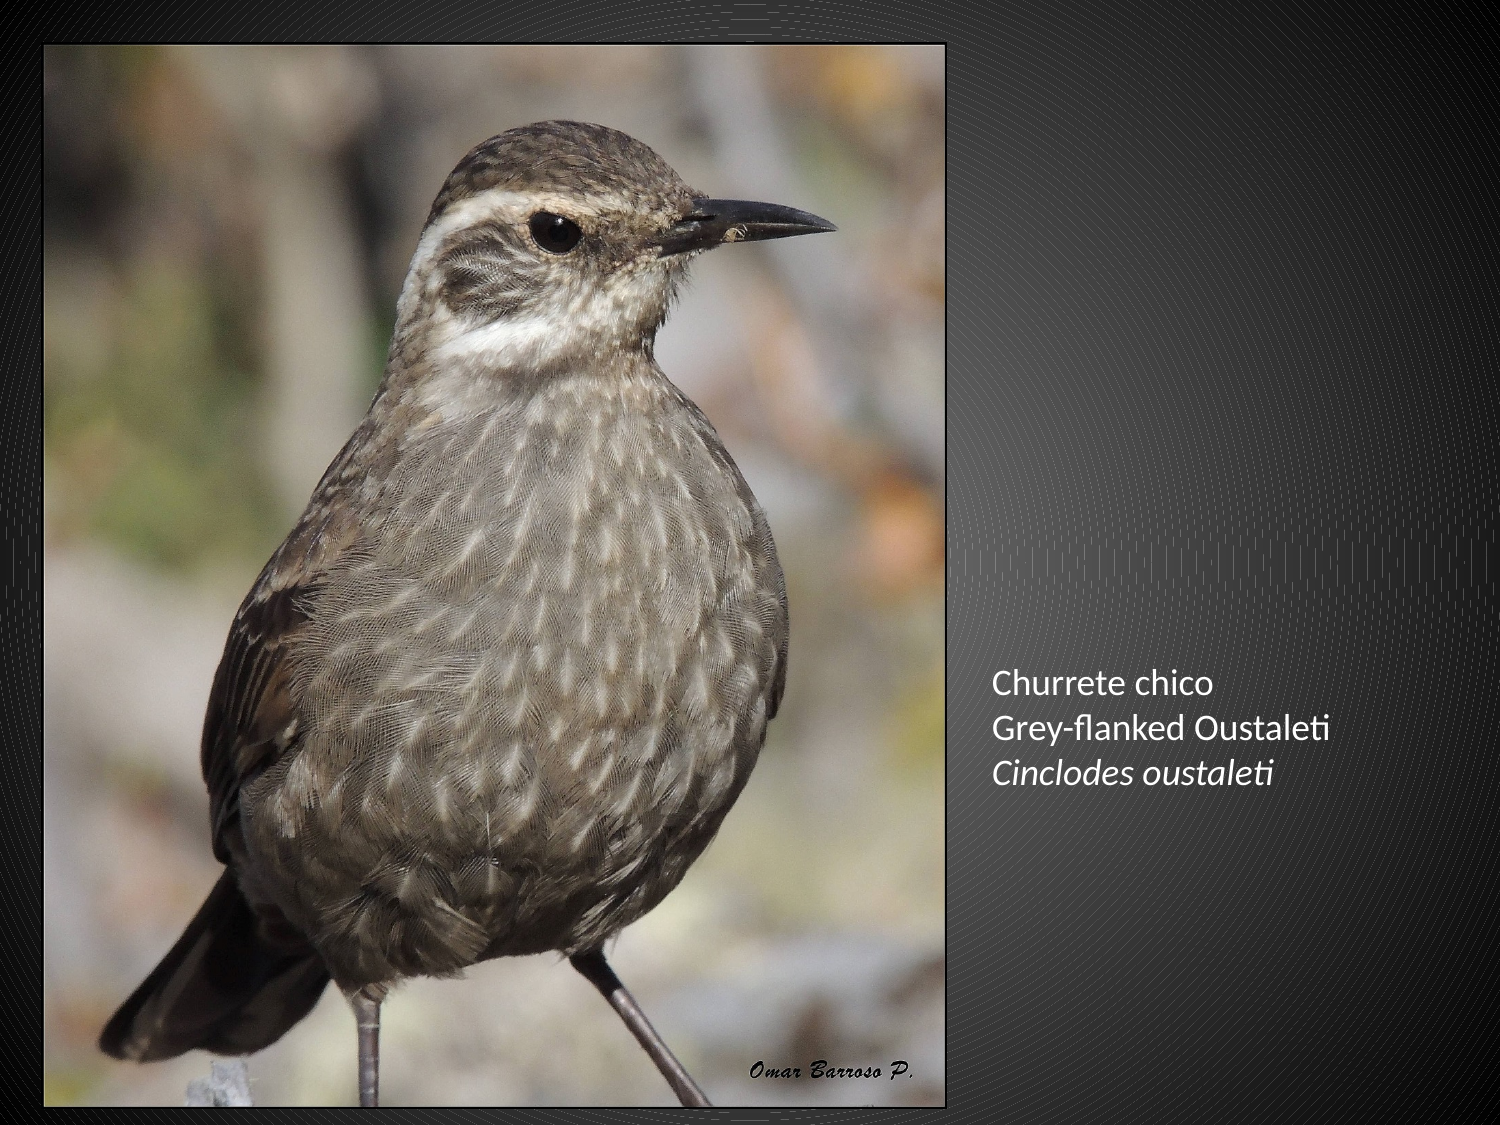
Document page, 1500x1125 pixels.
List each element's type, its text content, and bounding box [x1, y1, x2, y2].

picture [41, 42, 947, 1109]
text_box Churrete chico Grey-flanked Oustaleti Cinclodes oustaleti [977, 650, 1347, 800]
